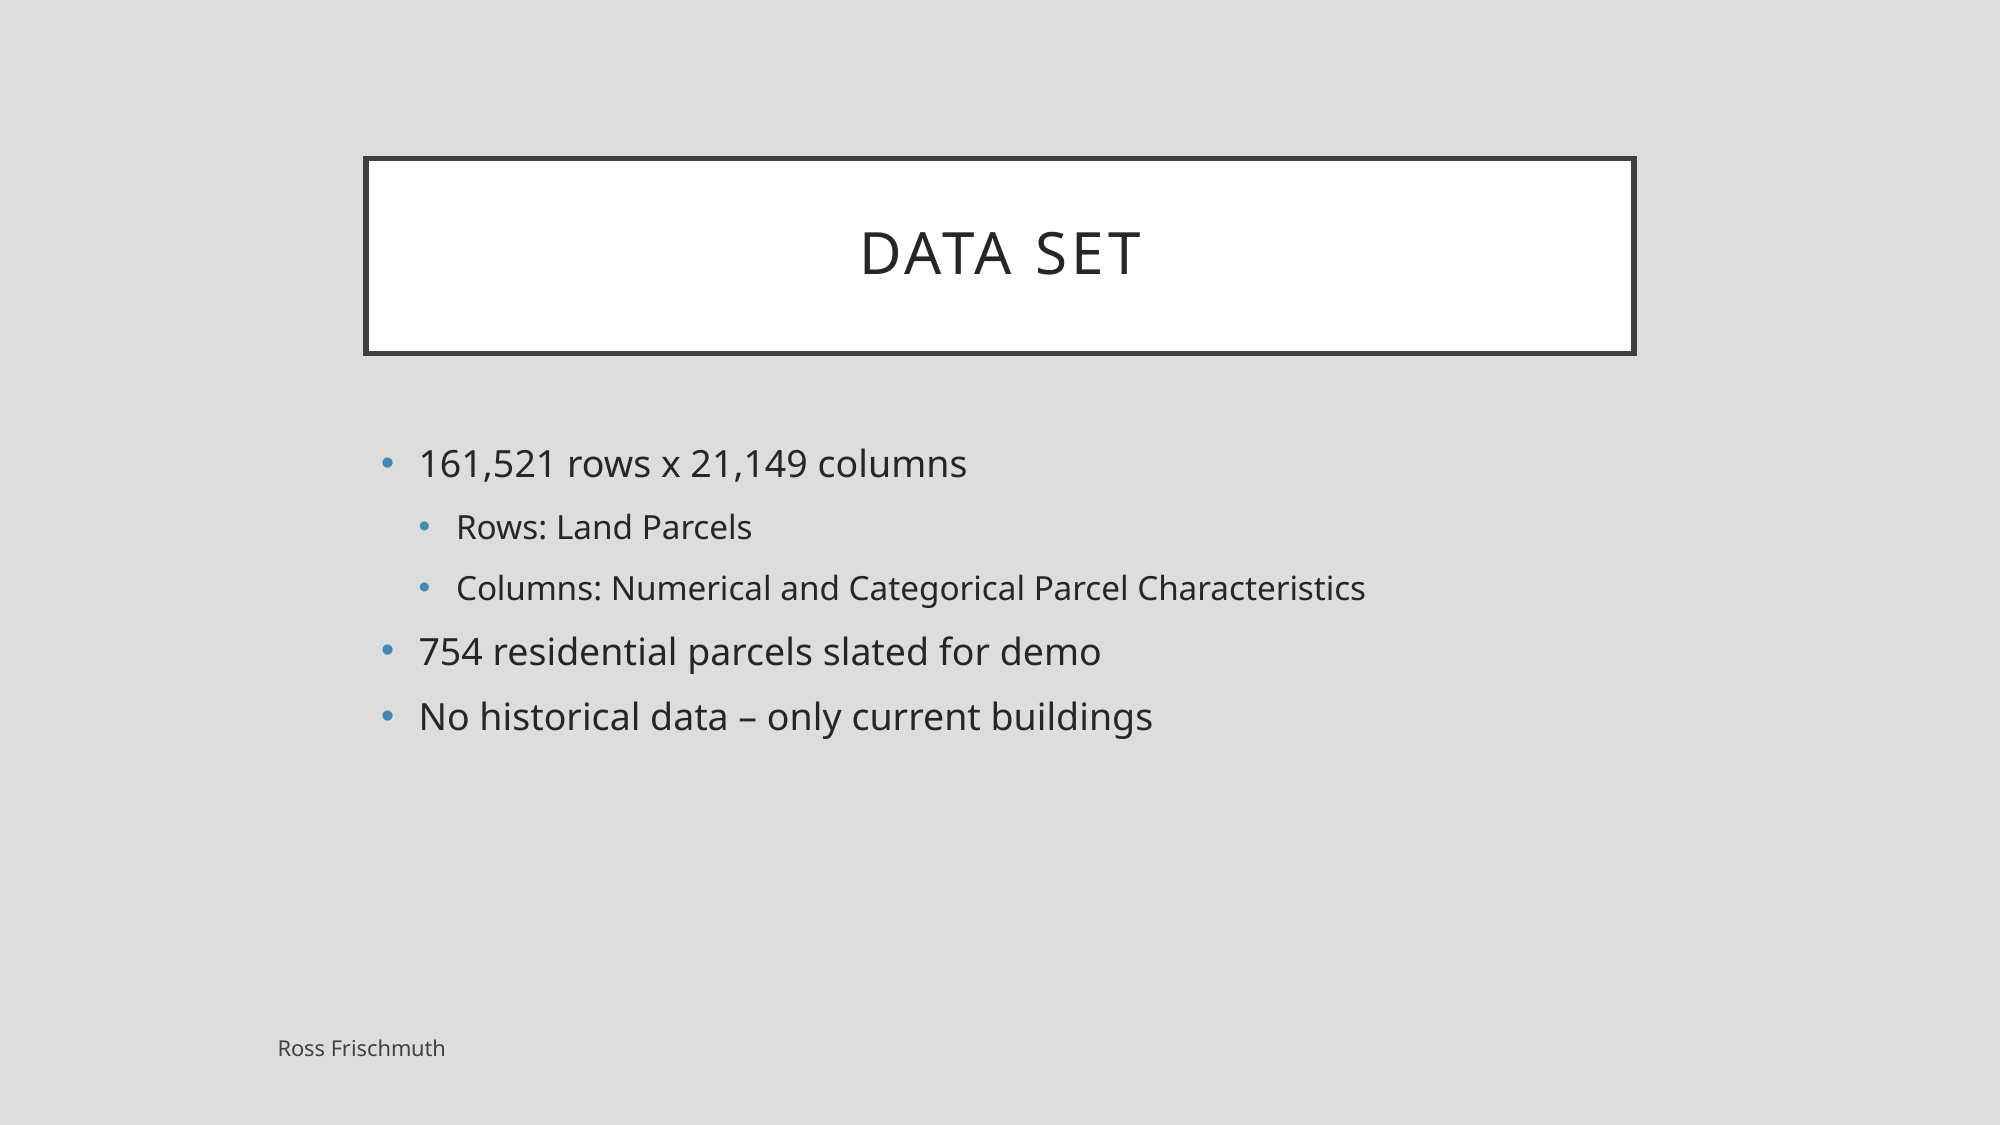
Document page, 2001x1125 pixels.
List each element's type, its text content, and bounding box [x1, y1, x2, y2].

footer Ross Frischmuth [262, 1023, 1231, 1076]
title Data Set [363, 156, 1637, 356]
list 161,521 rows x 21,149 columns Rows: Land Parcels Columns: Numerical and Categorical Parcel Characteristics 754 residential parcels slated for demo No historical data – only current buildings [366, 432, 1634, 942]
